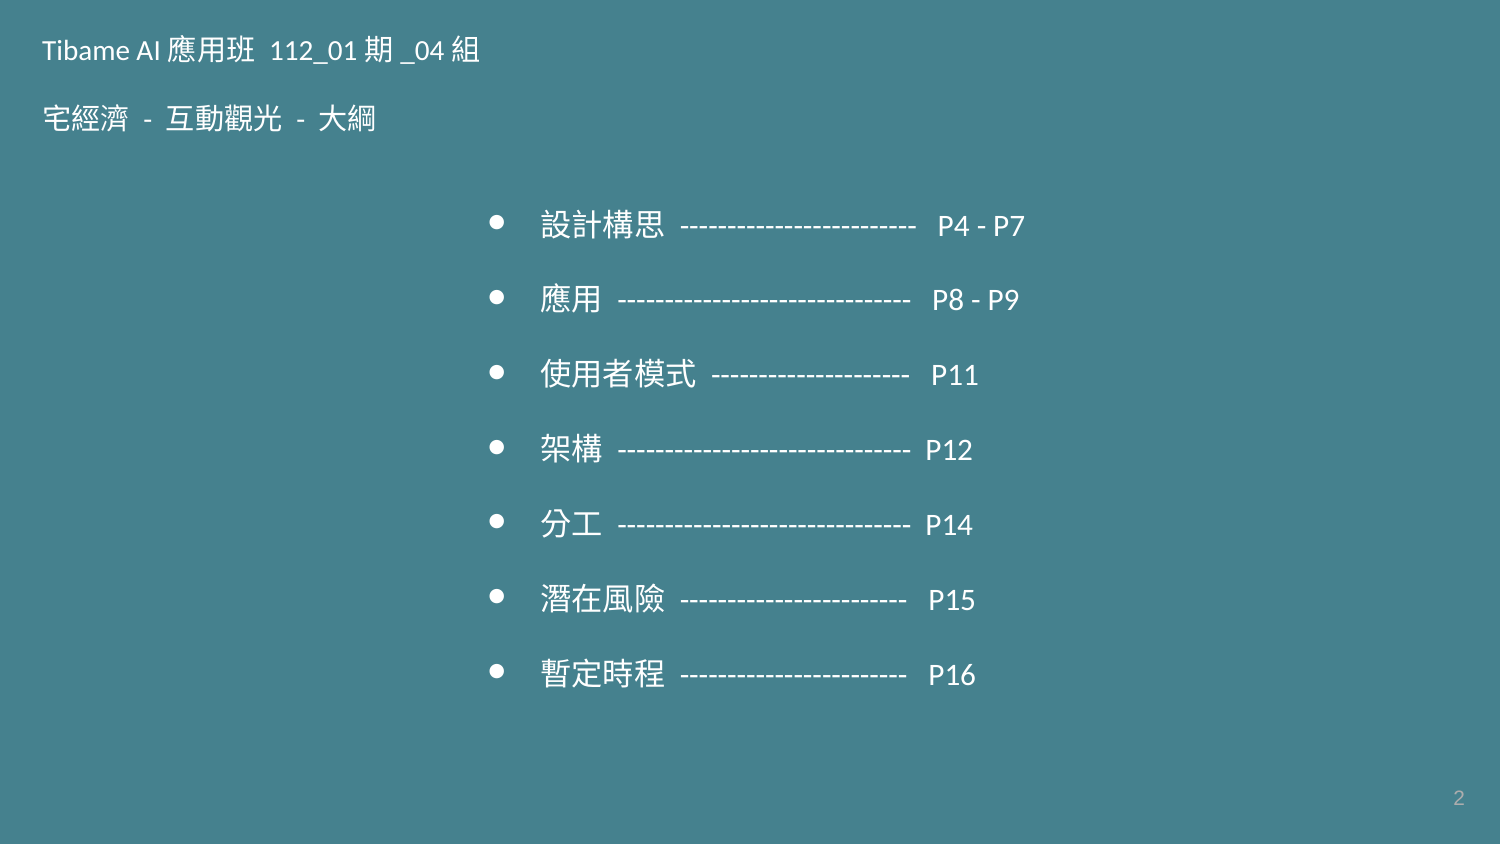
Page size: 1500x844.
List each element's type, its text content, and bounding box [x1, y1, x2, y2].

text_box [26, 15, 1050, 714]
slide_number ‹#› [1389, 764, 1480, 830]
